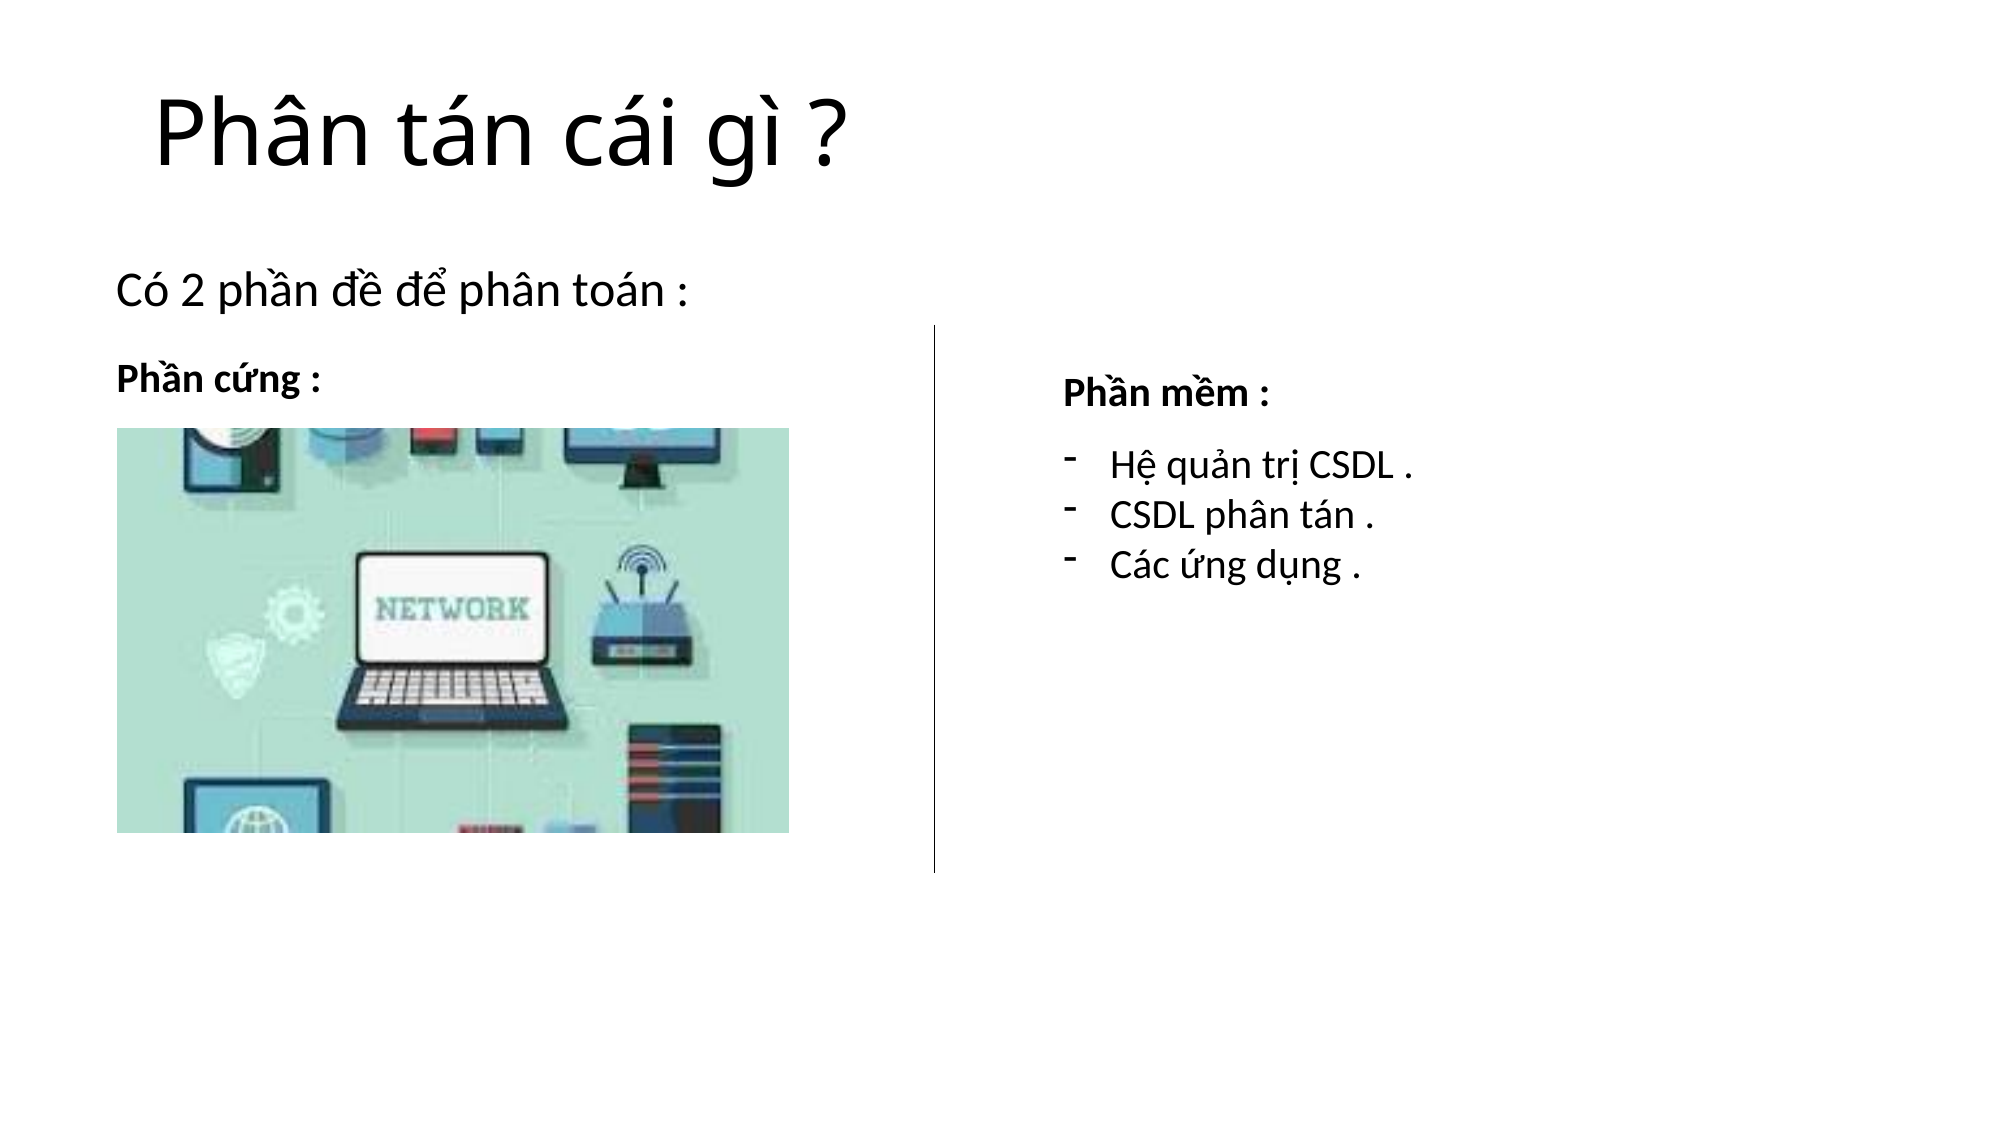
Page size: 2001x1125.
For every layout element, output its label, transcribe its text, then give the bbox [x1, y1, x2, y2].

text_box Phần cứng : [101, 343, 545, 409]
text_box Có 2 phần đề để phân toán : [101, 248, 1000, 324]
title Phân tán cái gì ? [137, 59, 1863, 212]
text_box Hệ quản trị CSDL . CSDL phân tán . Các ứng dụng . [1048, 429, 1902, 594]
picture [117, 428, 789, 833]
text_box Phần mềm : [1048, 357, 1932, 423]
